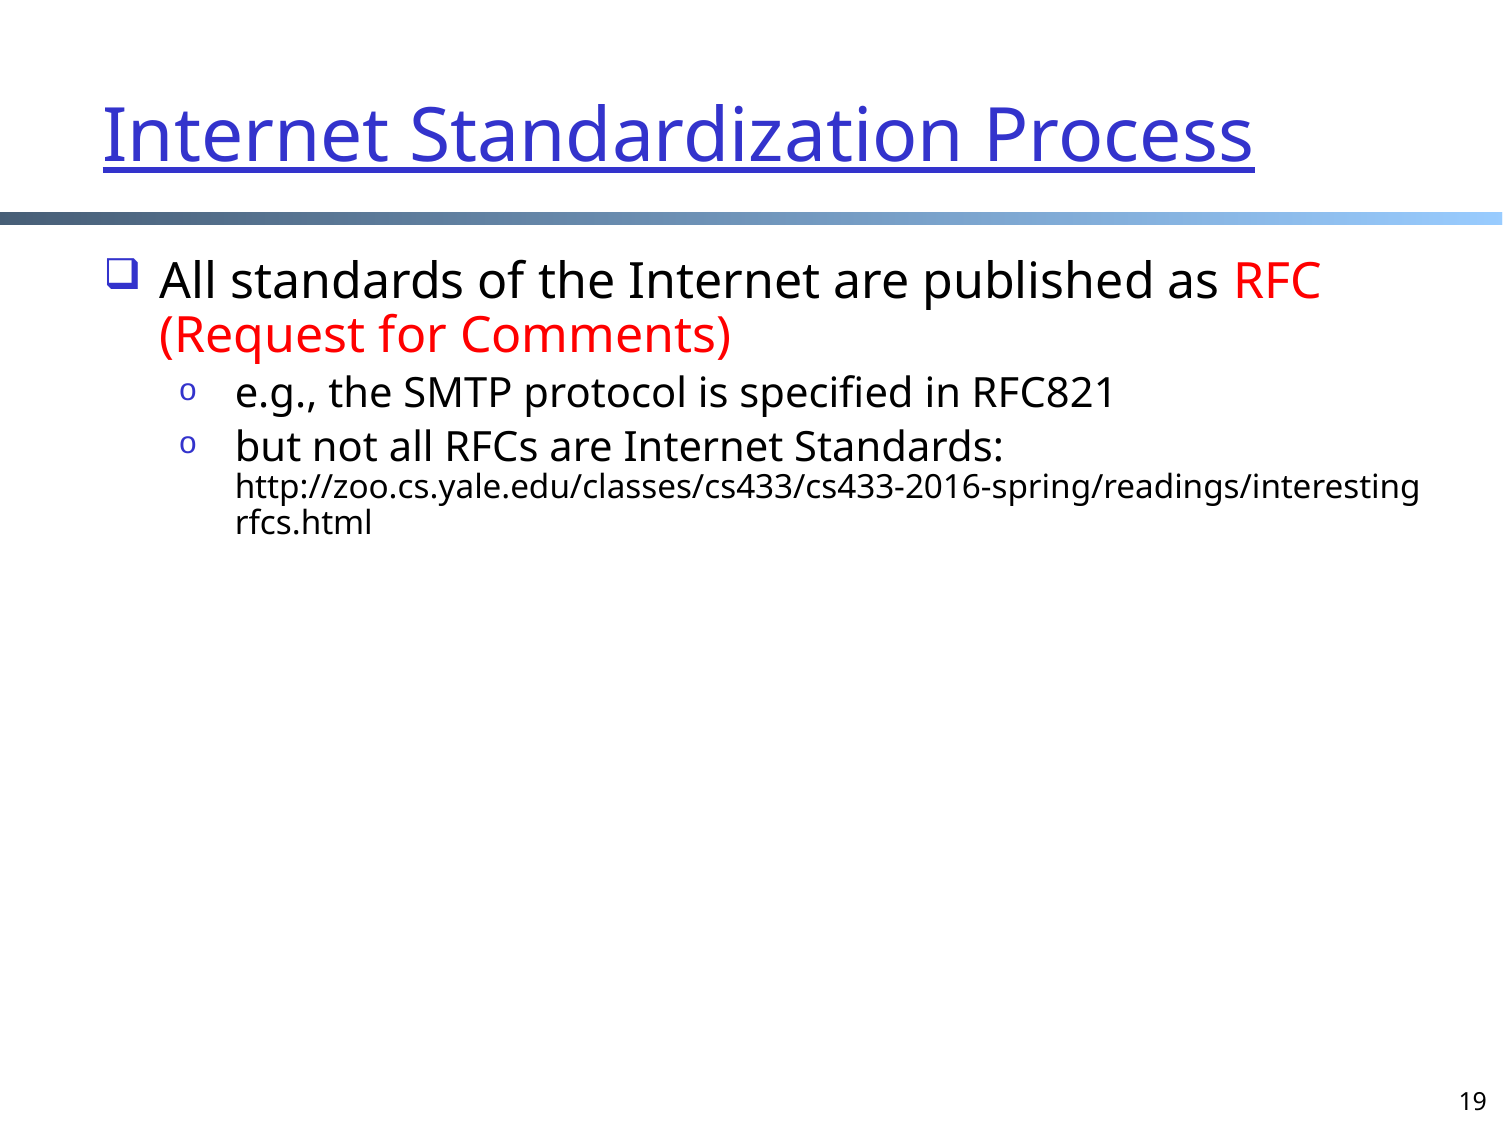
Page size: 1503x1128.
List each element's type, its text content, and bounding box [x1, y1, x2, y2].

title Internet Standardization Process [87, 37, 1365, 226]
text_box All standards of the Internet are published as RFC (Request for Comments) e.g., the SMTP protocol is specified in RFC821 but not all RFCs are Internet Standards: http://zoo.cs.yale.edu/classes/cs433/cs433-2016-spring/readings/interestingrfcs.html [88, 248, 1439, 1063]
slide_number 19 [1151, 1051, 1503, 1128]
